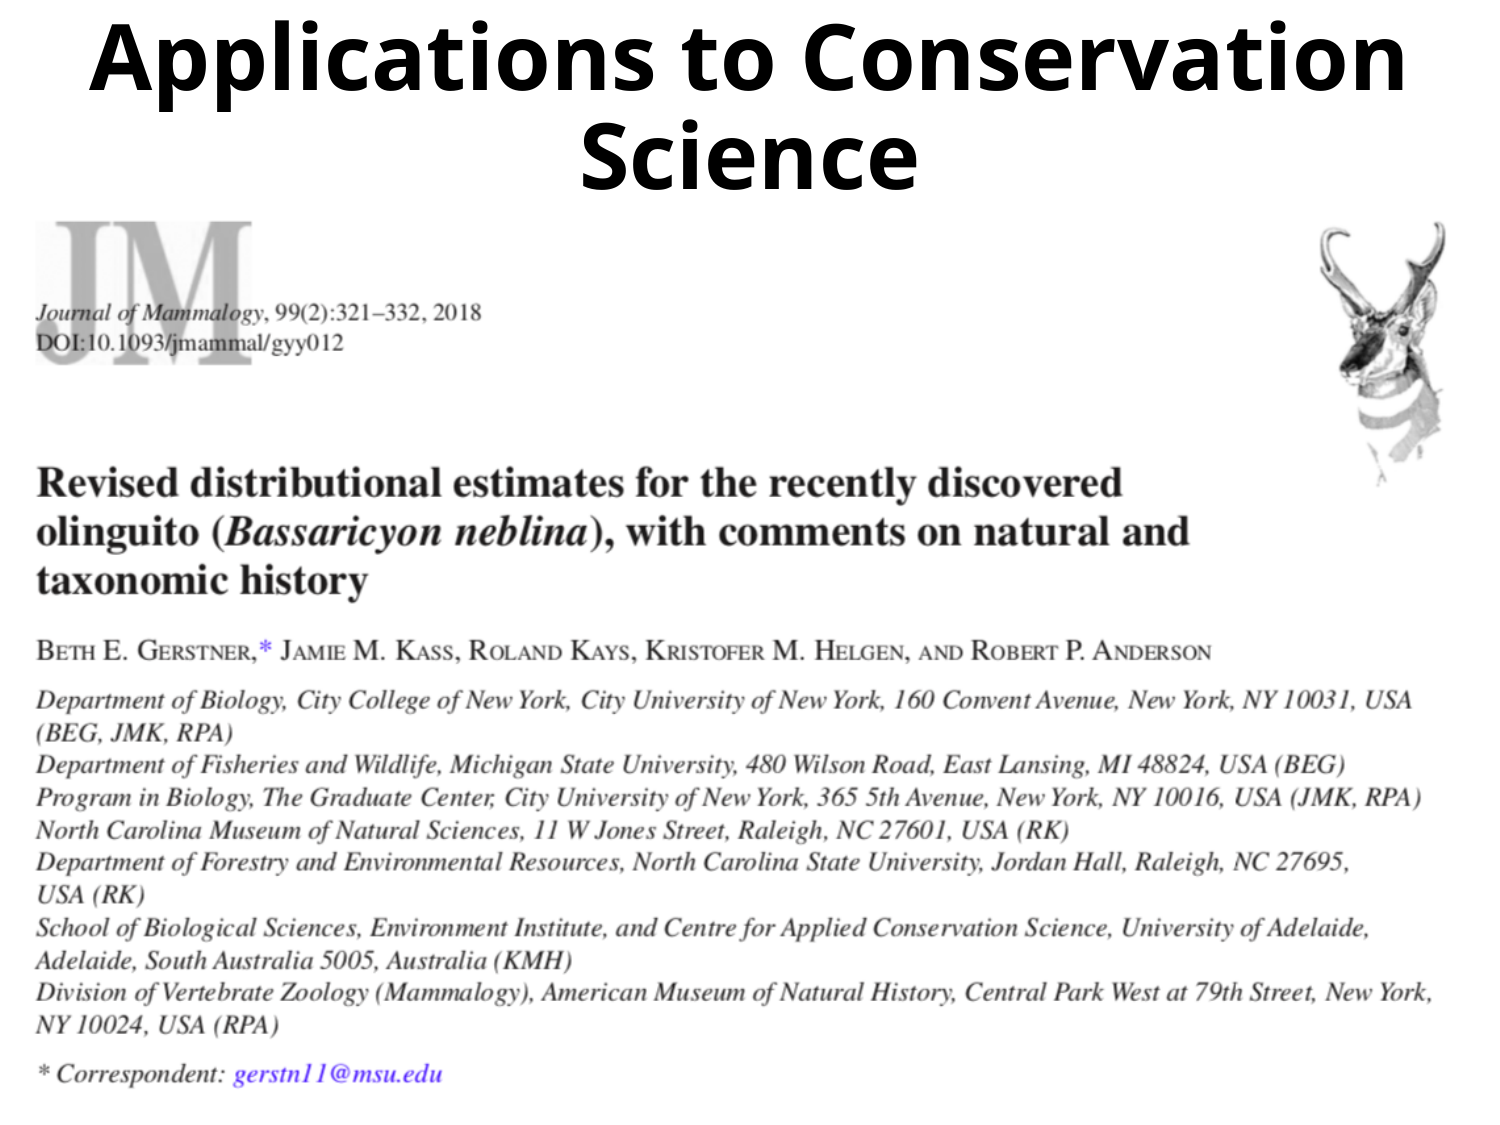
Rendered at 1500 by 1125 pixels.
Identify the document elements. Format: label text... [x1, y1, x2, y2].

picture [0, 193, 1500, 1125]
title Applications to Conservation Science [0, 1, 1500, 193]
